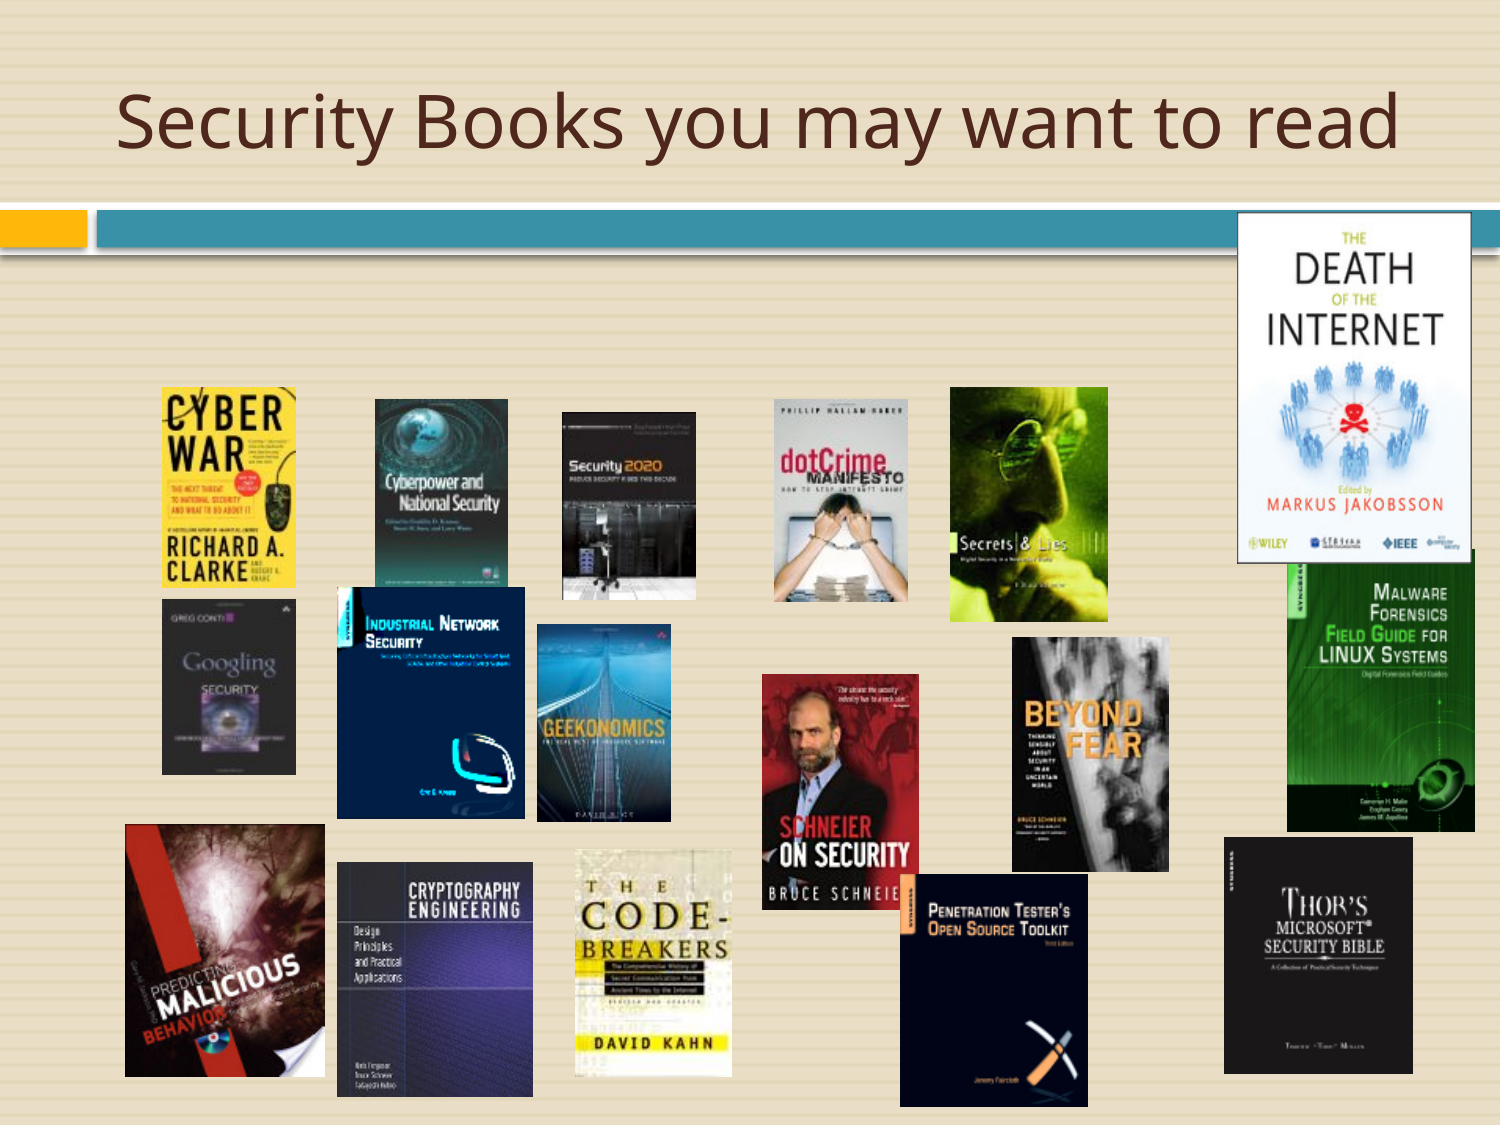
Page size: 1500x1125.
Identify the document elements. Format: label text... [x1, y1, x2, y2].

title Security Books you may want to read [100, 37, 1438, 200]
picture [1012, 637, 1169, 873]
picture [562, 412, 696, 601]
picture [124, 824, 326, 1077]
picture [1237, 212, 1476, 832]
picture [762, 674, 1088, 1107]
picture [1224, 837, 1413, 1074]
picture [162, 599, 296, 776]
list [162, 387, 296, 588]
picture [337, 862, 534, 1098]
picture [949, 387, 1109, 623]
picture [537, 624, 671, 823]
picture [774, 399, 909, 602]
picture [574, 849, 732, 1077]
picture [337, 399, 526, 819]
